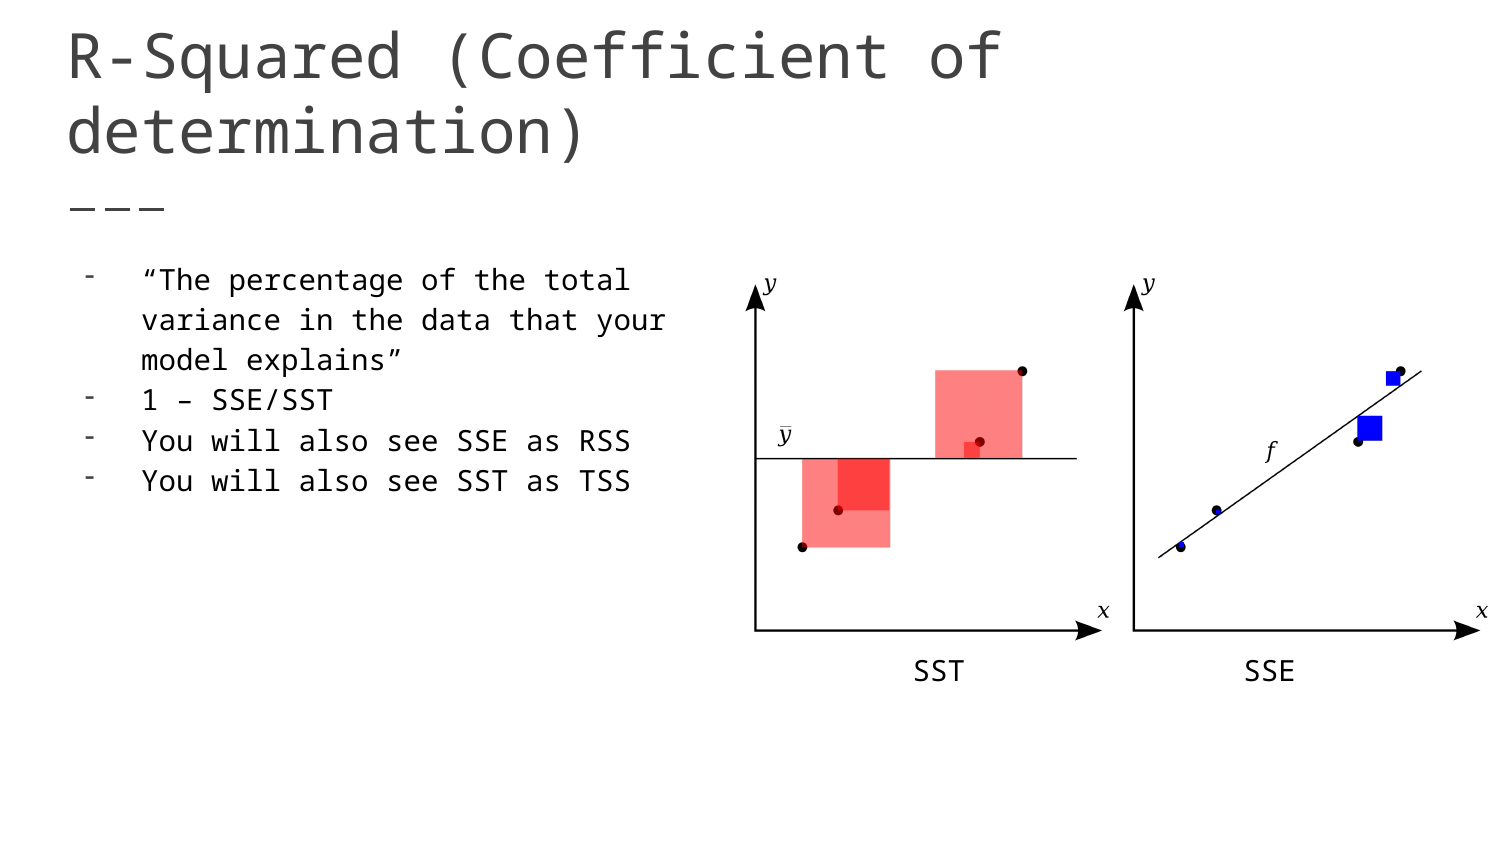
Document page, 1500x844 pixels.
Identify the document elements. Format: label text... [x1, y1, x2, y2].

title R-Squared (Coefficient of determination) [51, 61, 1449, 182]
text_box SST [830, 662, 1047, 695]
picture [736, 275, 1493, 655]
list “The percentage of the total variance in the data that your model explains” 1 – SSE/SST You will also see SSE as RSS You will also see SST as TSS [51, 240, 750, 750]
text_box SSE [1161, 662, 1378, 695]
